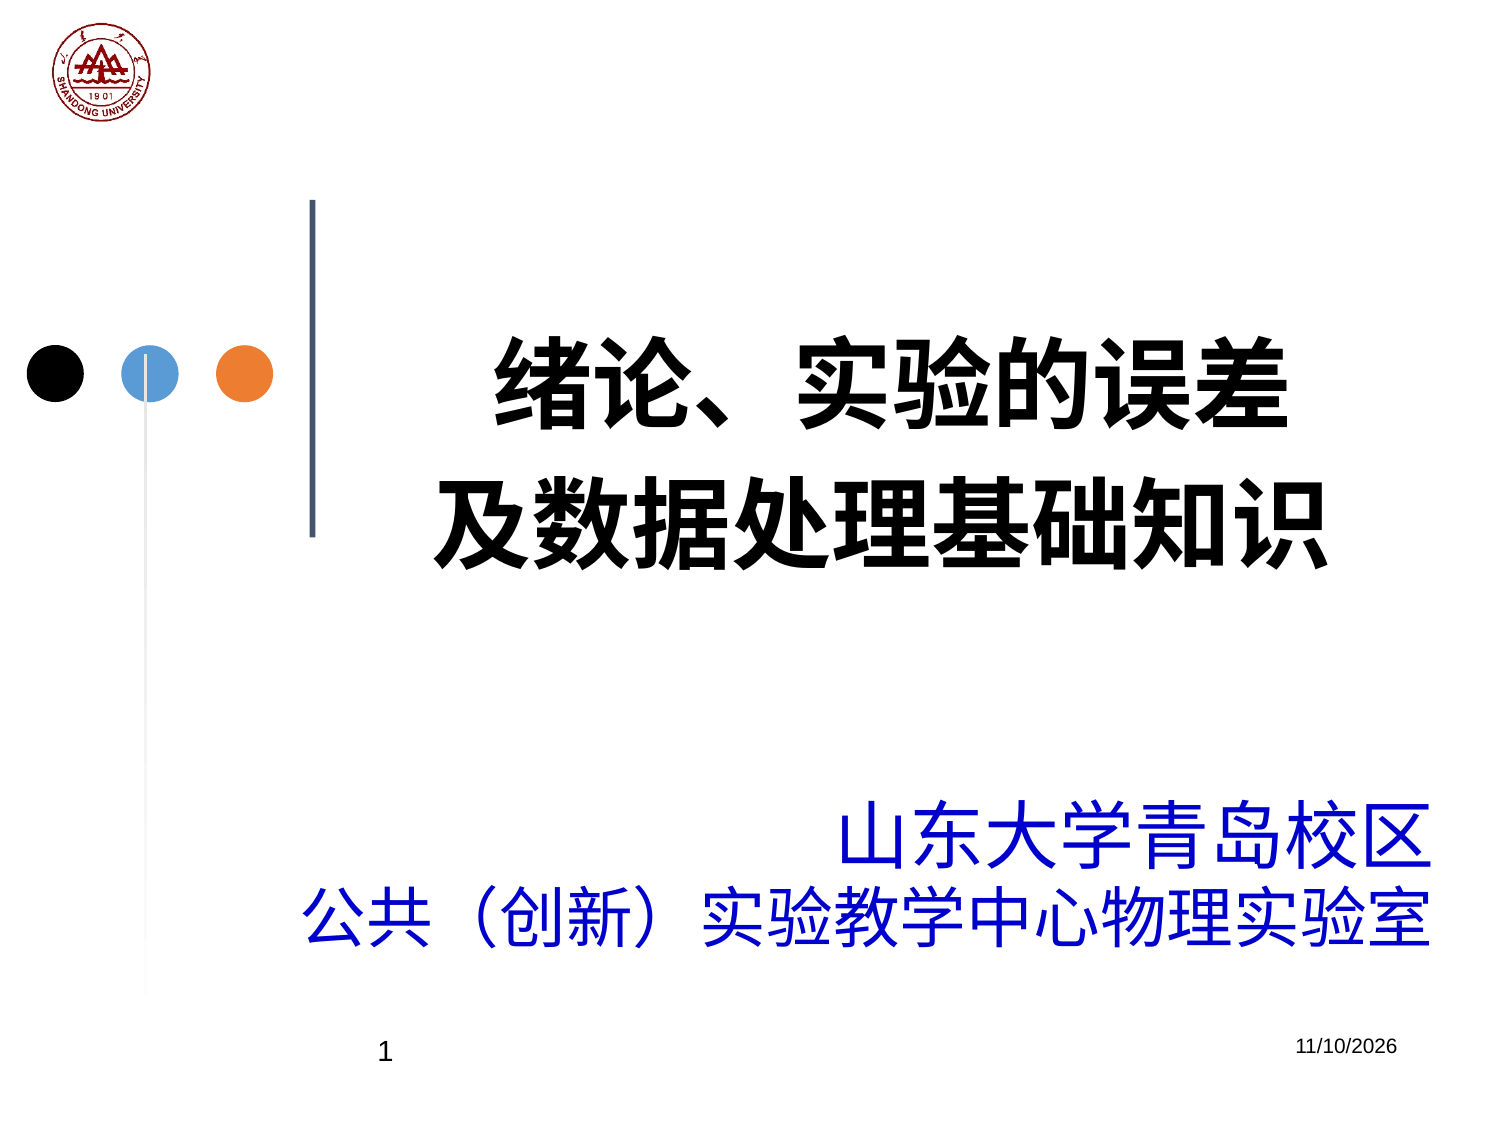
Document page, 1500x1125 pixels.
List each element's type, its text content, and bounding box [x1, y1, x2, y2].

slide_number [1162, 1025, 1413, 1100]
text_box 绪论、实验的误差 及数据处理基础知识 [324, 314, 1461, 602]
slide_number 1 [362, 1025, 563, 1100]
picture [51, 22, 151, 122]
subtitle 山东大学青岛校区 公共（创新）实验教学中心物理实验室 [159, 798, 1450, 988]
